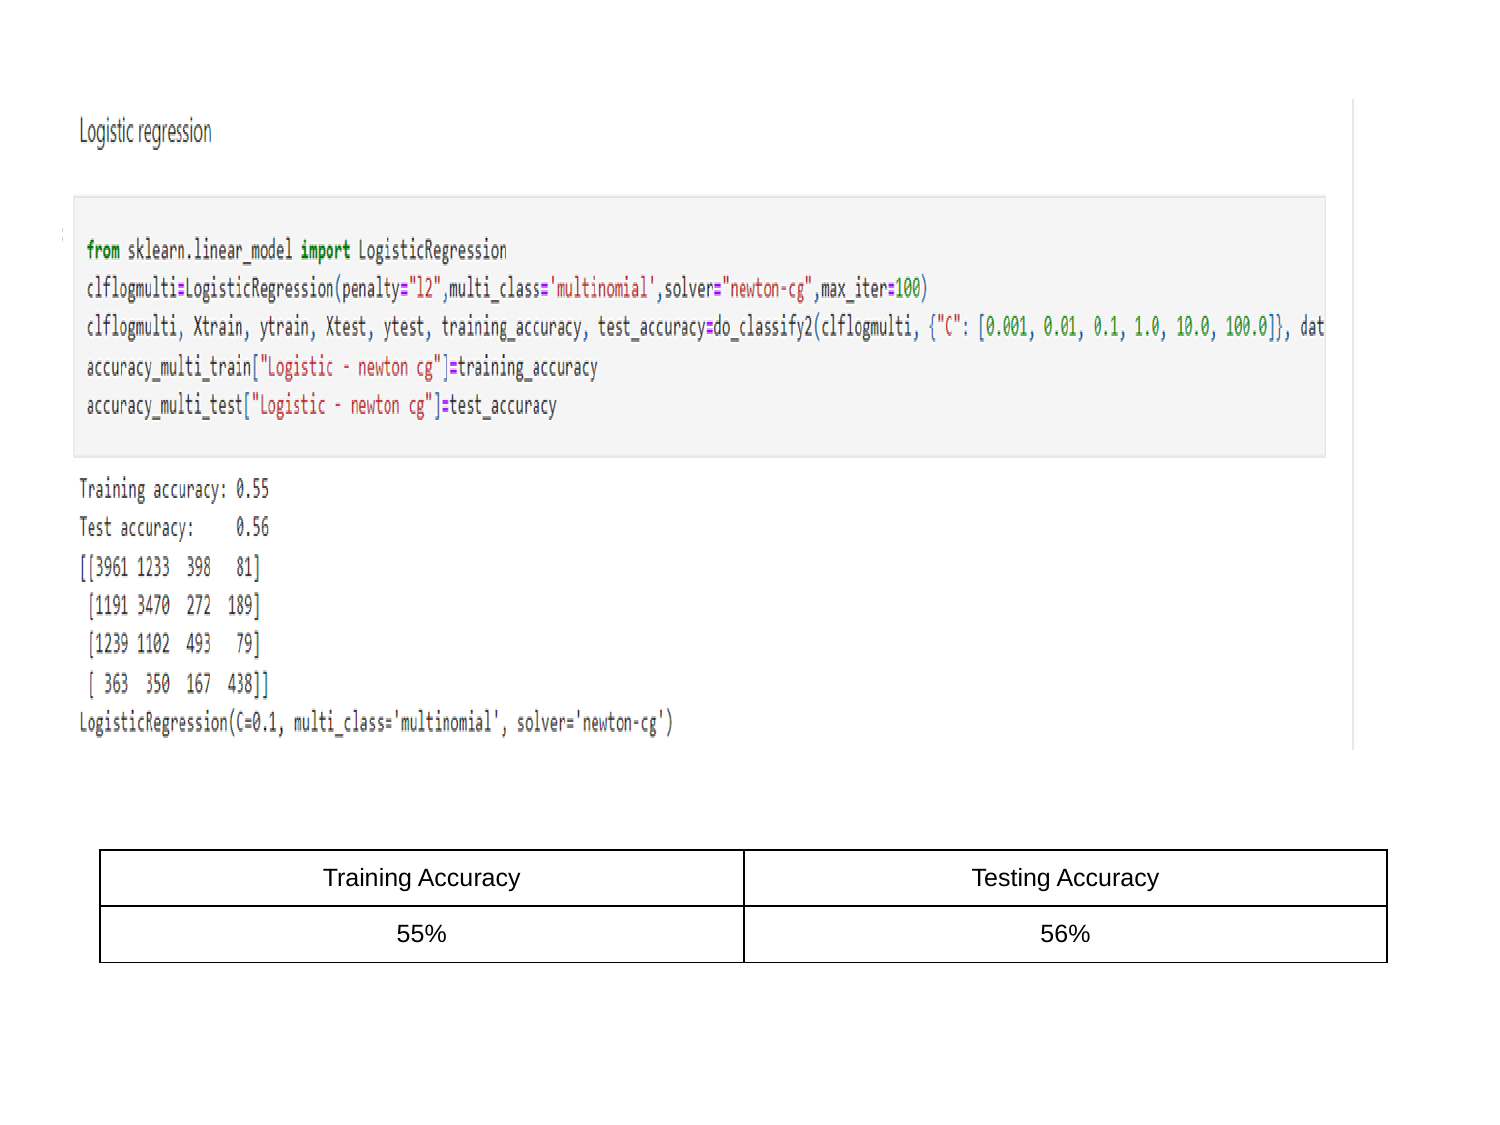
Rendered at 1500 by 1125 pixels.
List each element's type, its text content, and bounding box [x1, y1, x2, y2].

picture [62, 99, 1363, 751]
table_cell 55% [101, 907, 743, 962]
table_header Testing Accuracy [745, 851, 1386, 905]
table_cell 56% [745, 907, 1386, 962]
table_header Training Accuracy [101, 851, 743, 905]
